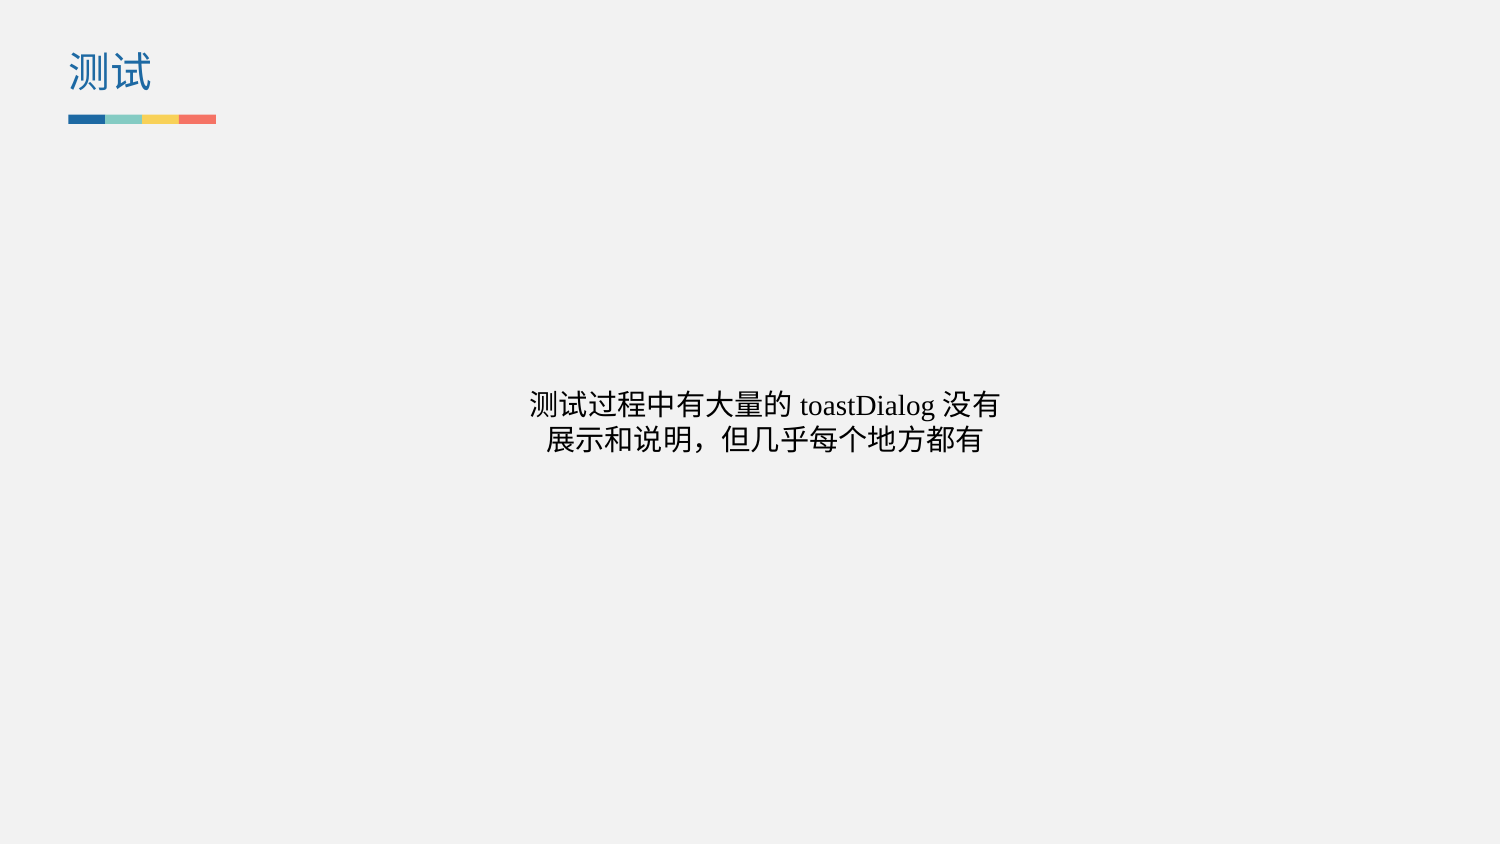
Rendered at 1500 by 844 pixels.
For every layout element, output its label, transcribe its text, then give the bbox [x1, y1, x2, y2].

text_box 测试 [68, 45, 524, 96]
text_box 测试过程中有大量的toastDialog没有展示和说明，但几乎每个地方都有 [513, 379, 1018, 464]
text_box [68, 114, 217, 125]
